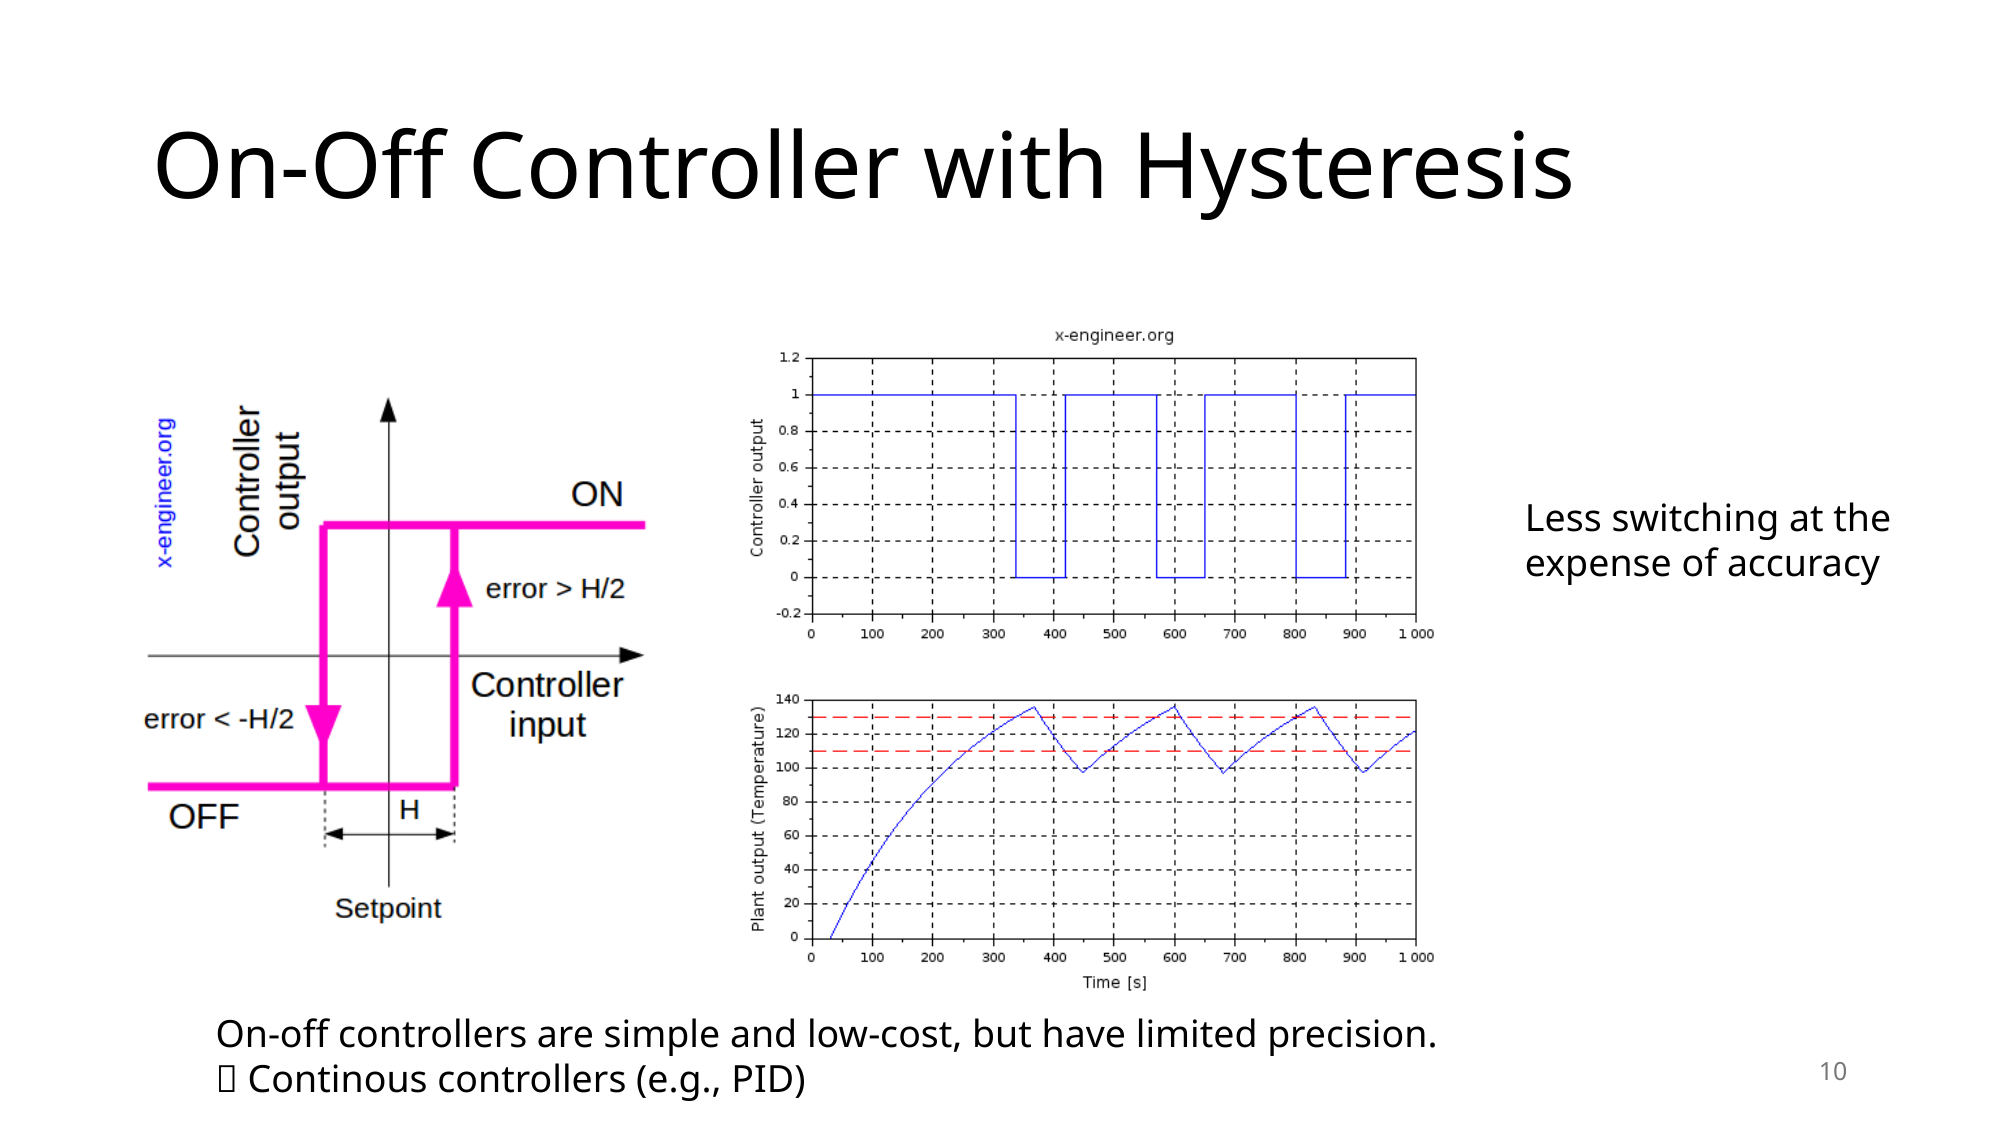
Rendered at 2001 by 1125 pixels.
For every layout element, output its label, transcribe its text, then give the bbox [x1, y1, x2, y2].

slide_number 10 [1800, 1042, 1863, 1103]
picture [136, 390, 653, 930]
text_box On-off controllers are simple and low-cost, but have limited precision.  Continous controllers (e.g., PID) [200, 1003, 1800, 1108]
picture [742, 324, 1439, 996]
title On-Off Controller with Hysteresis [137, 59, 1863, 278]
text_box Less switching at the expense of accuracy [1510, 486, 1961, 592]
